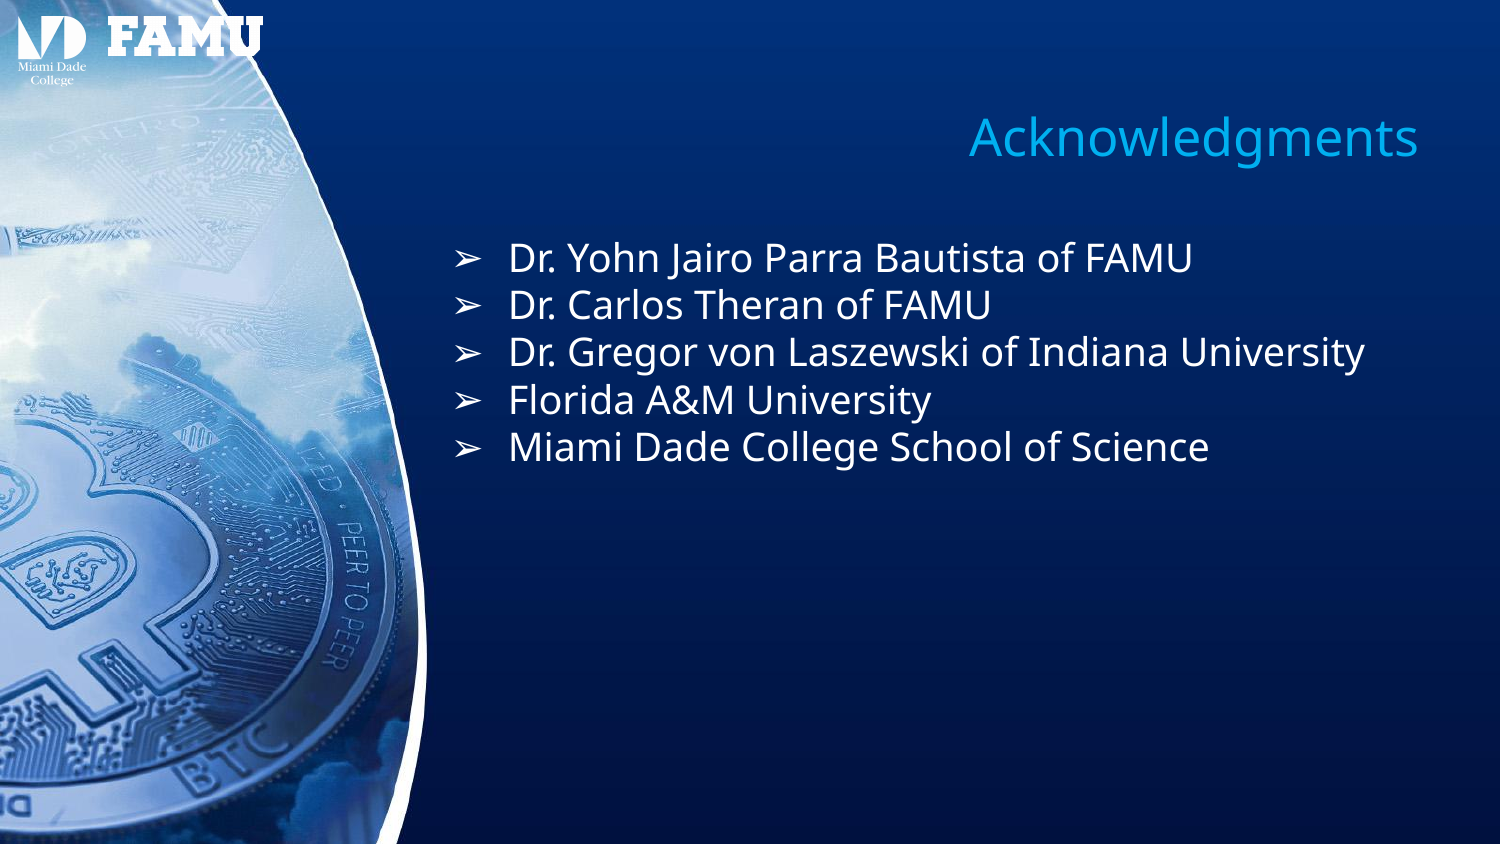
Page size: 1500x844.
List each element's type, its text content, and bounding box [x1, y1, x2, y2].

list Dr. Yohn Jairo Parra Bautista of FAMU Dr. Carlos Theran of FAMU Dr. Gregor von Laszewski of Indiana University Florida A&M University Miami Dade College School of Science [417, 225, 1443, 704]
title Acknowledgments [403, 76, 1435, 196]
picture [0, 0, 1500, 844]
